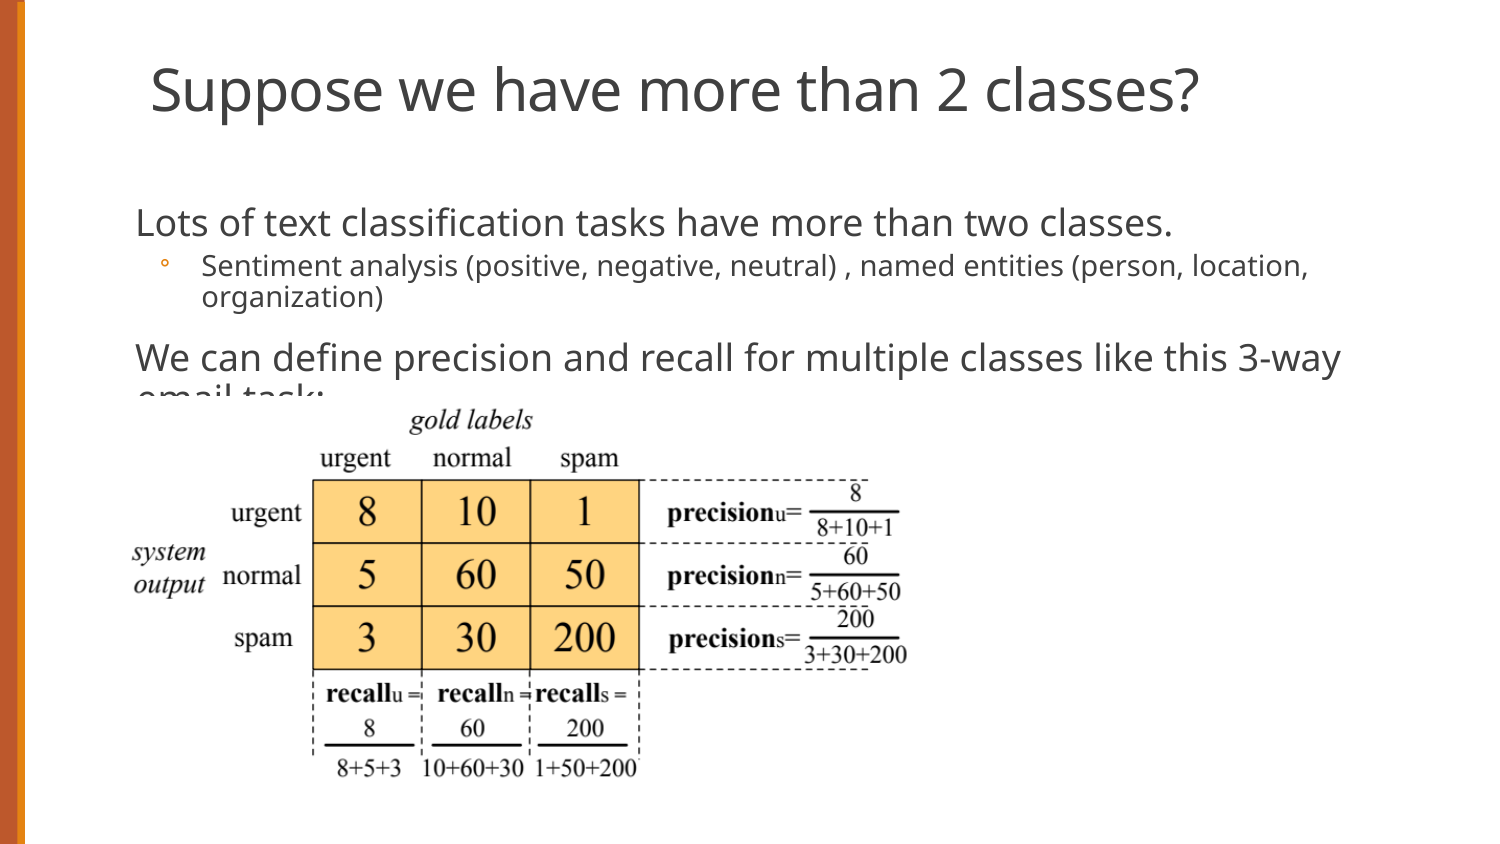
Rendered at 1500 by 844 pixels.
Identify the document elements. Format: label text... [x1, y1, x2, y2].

list Lots of text classification tasks have more than two classes. Sentiment analysis (positive, negative, neutral) , named entities (person, location, organization) We can define precision and recall for multiple classes like this 3-way email task: [135, 196, 1438, 760]
picture [124, 396, 913, 788]
title Suppose we have more than 2 classes? [135, 19, 1373, 132]
